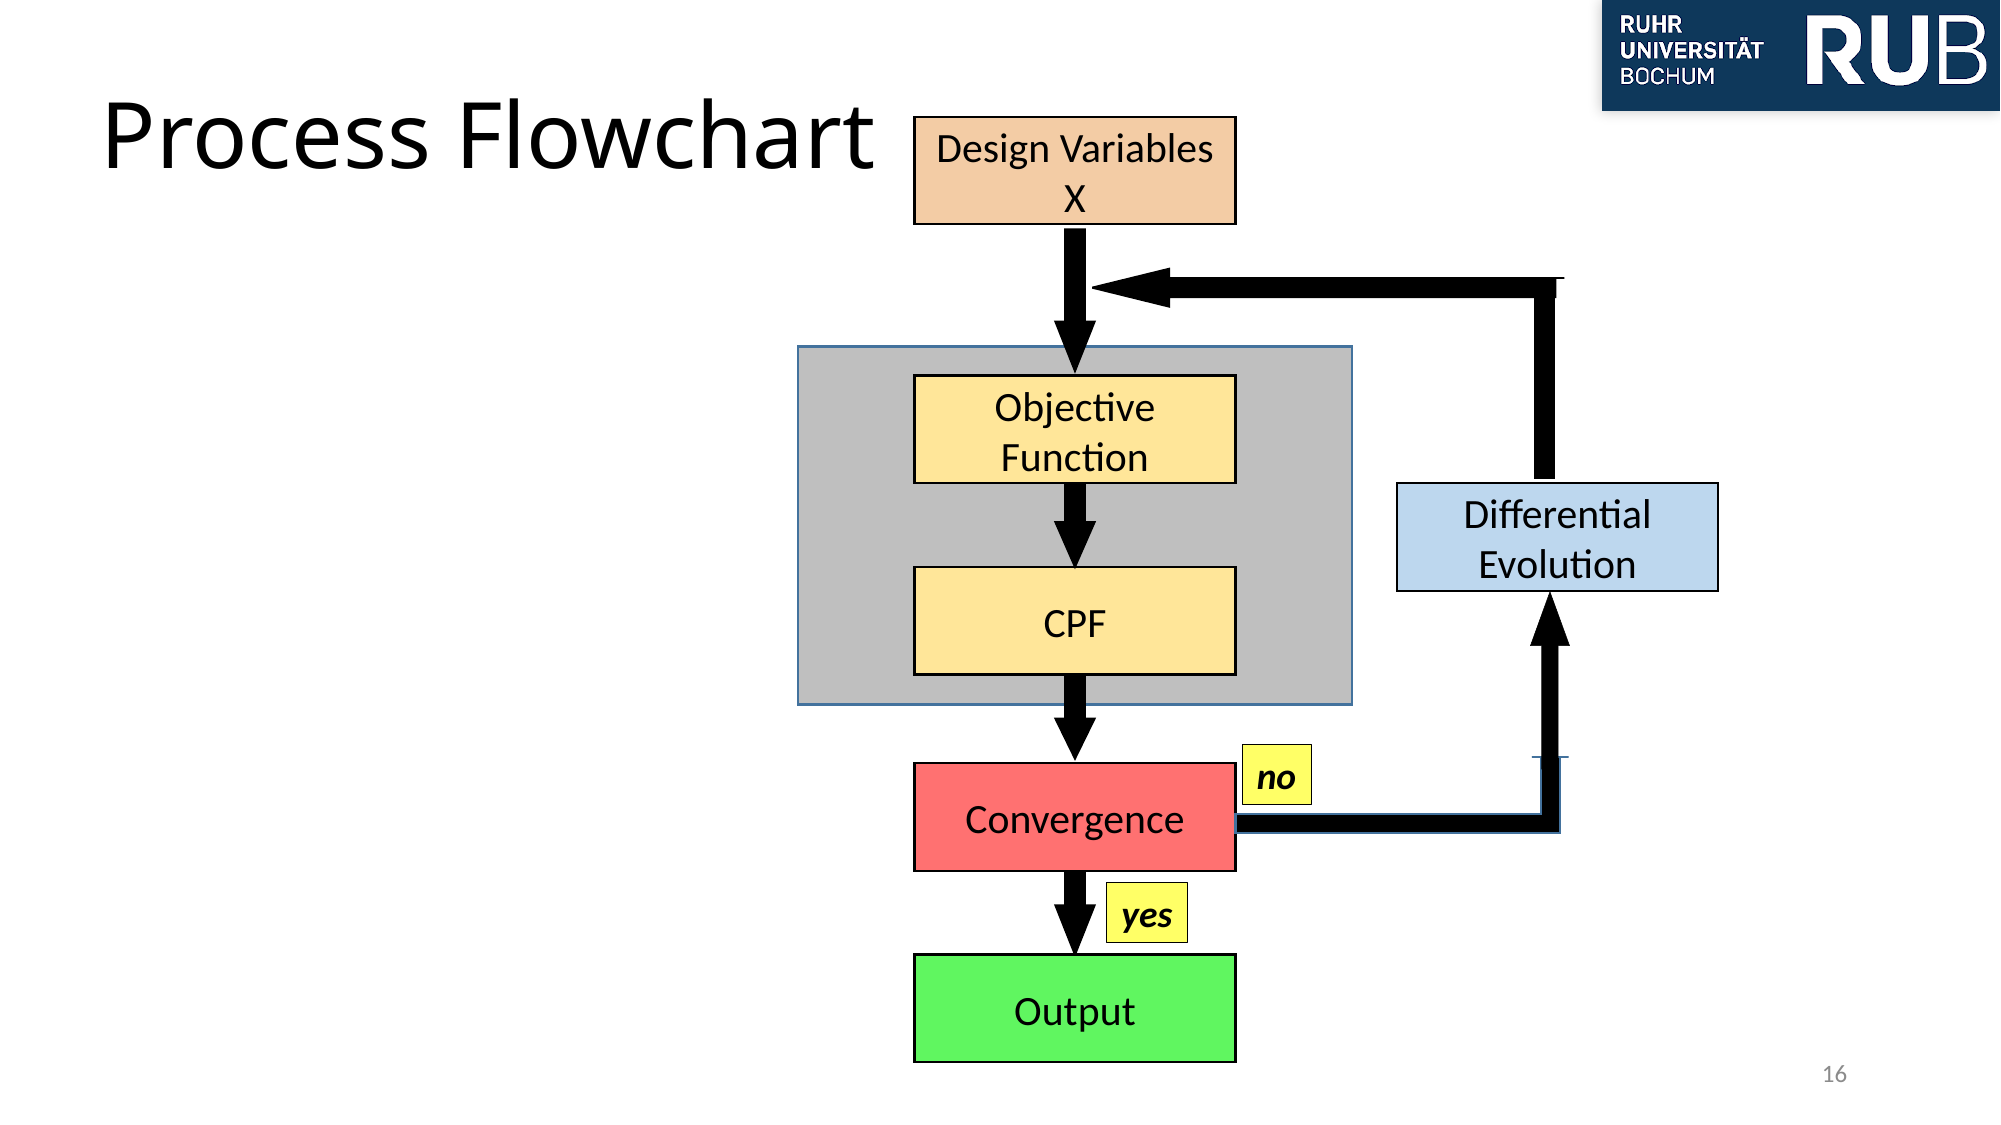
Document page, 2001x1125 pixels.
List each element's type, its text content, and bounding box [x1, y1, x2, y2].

text_box [1053, 674, 1097, 761]
text_box [1234, 756, 1569, 834]
slide_number 16 [1412, 1042, 1863, 1103]
text_box Differential Evolution [1396, 482, 1719, 592]
text_box Process Flowchart [85, 29, 1811, 248]
text_box [797, 345, 1074, 706]
text_box [1053, 482, 1097, 570]
text_box no [1242, 744, 1312, 805]
text_box yes [1106, 882, 1188, 943]
text_box Output [913, 953, 1237, 1063]
text_box [1092, 267, 1557, 308]
text_box Convergence [913, 762, 1237, 872]
picture [1602, 0, 2000, 111]
text_box CPF [913, 566, 1237, 676]
text_box [1534, 299, 1555, 479]
text_box [1053, 228, 1097, 374]
text_box [1076, 345, 1353, 706]
text_box Objective Function [913, 374, 1237, 484]
text_box [1053, 870, 1097, 953]
text_box [1528, 588, 1571, 771]
